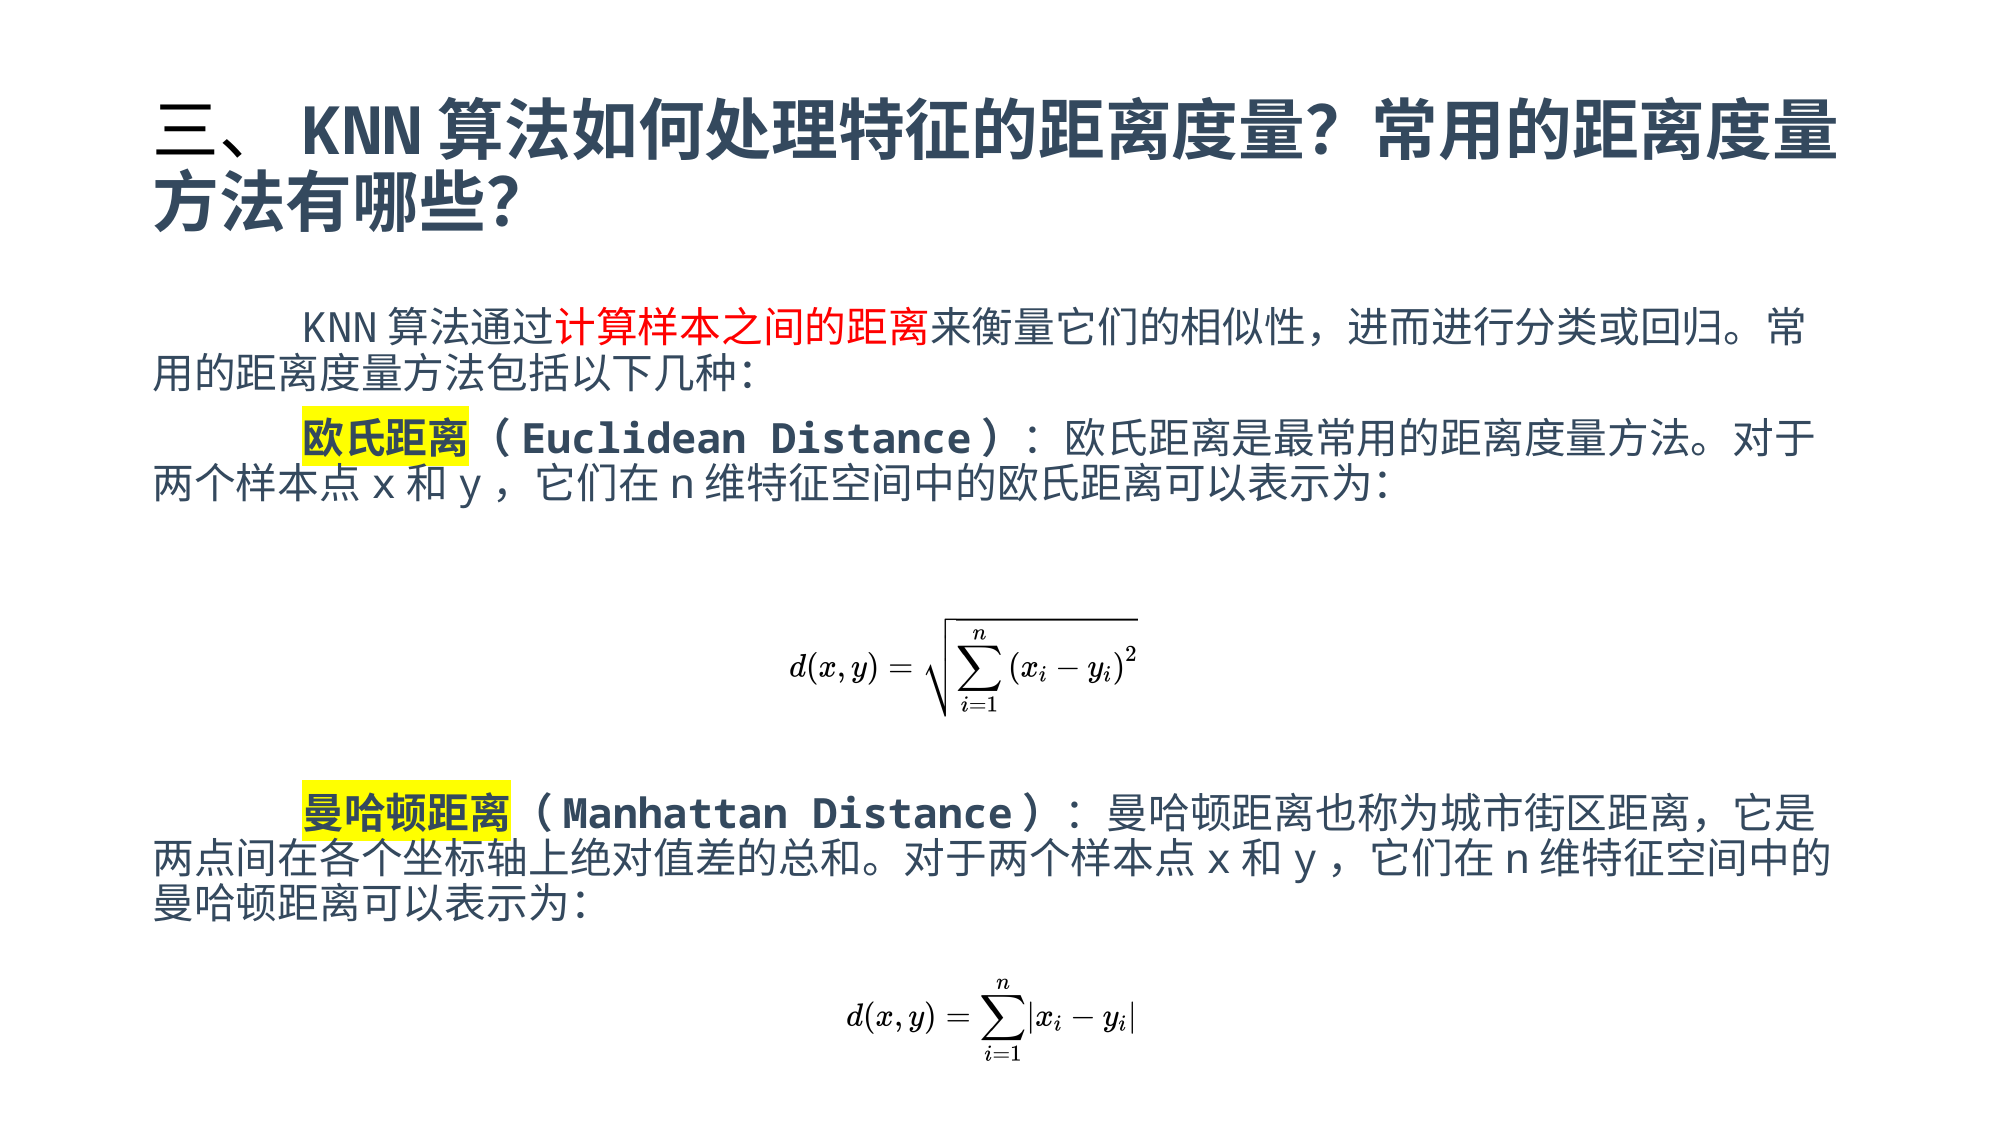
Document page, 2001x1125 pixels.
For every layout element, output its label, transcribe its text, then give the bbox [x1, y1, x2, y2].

picture [789, 616, 1138, 717]
picture [846, 975, 1137, 1066]
list KNN算法通过计算样本之间的距离来衡量它们的相似性，进而进行分类或回归。常用的距离度量方法包括以下几种： 欧氏距离（Euclidean Distance）：欧氏距离是最常用的距离度量方法。对于两个样本点x和y，它们在n维特征空间中的欧氏距离可以表示为： 曼哈顿距离（Manhattan Distance）：曼哈顿距离也称为城市街区距离，它是两点间在各个坐标轴上绝对值差的总和。对于两个样本点x和y，它们在n维特征空间中的曼哈顿距离可以表示为： [137, 299, 1863, 1101]
title 三、KNN算法如何处理特征的距离度量？常用的距离度量方法有哪些？ [137, 59, 1863, 278]
